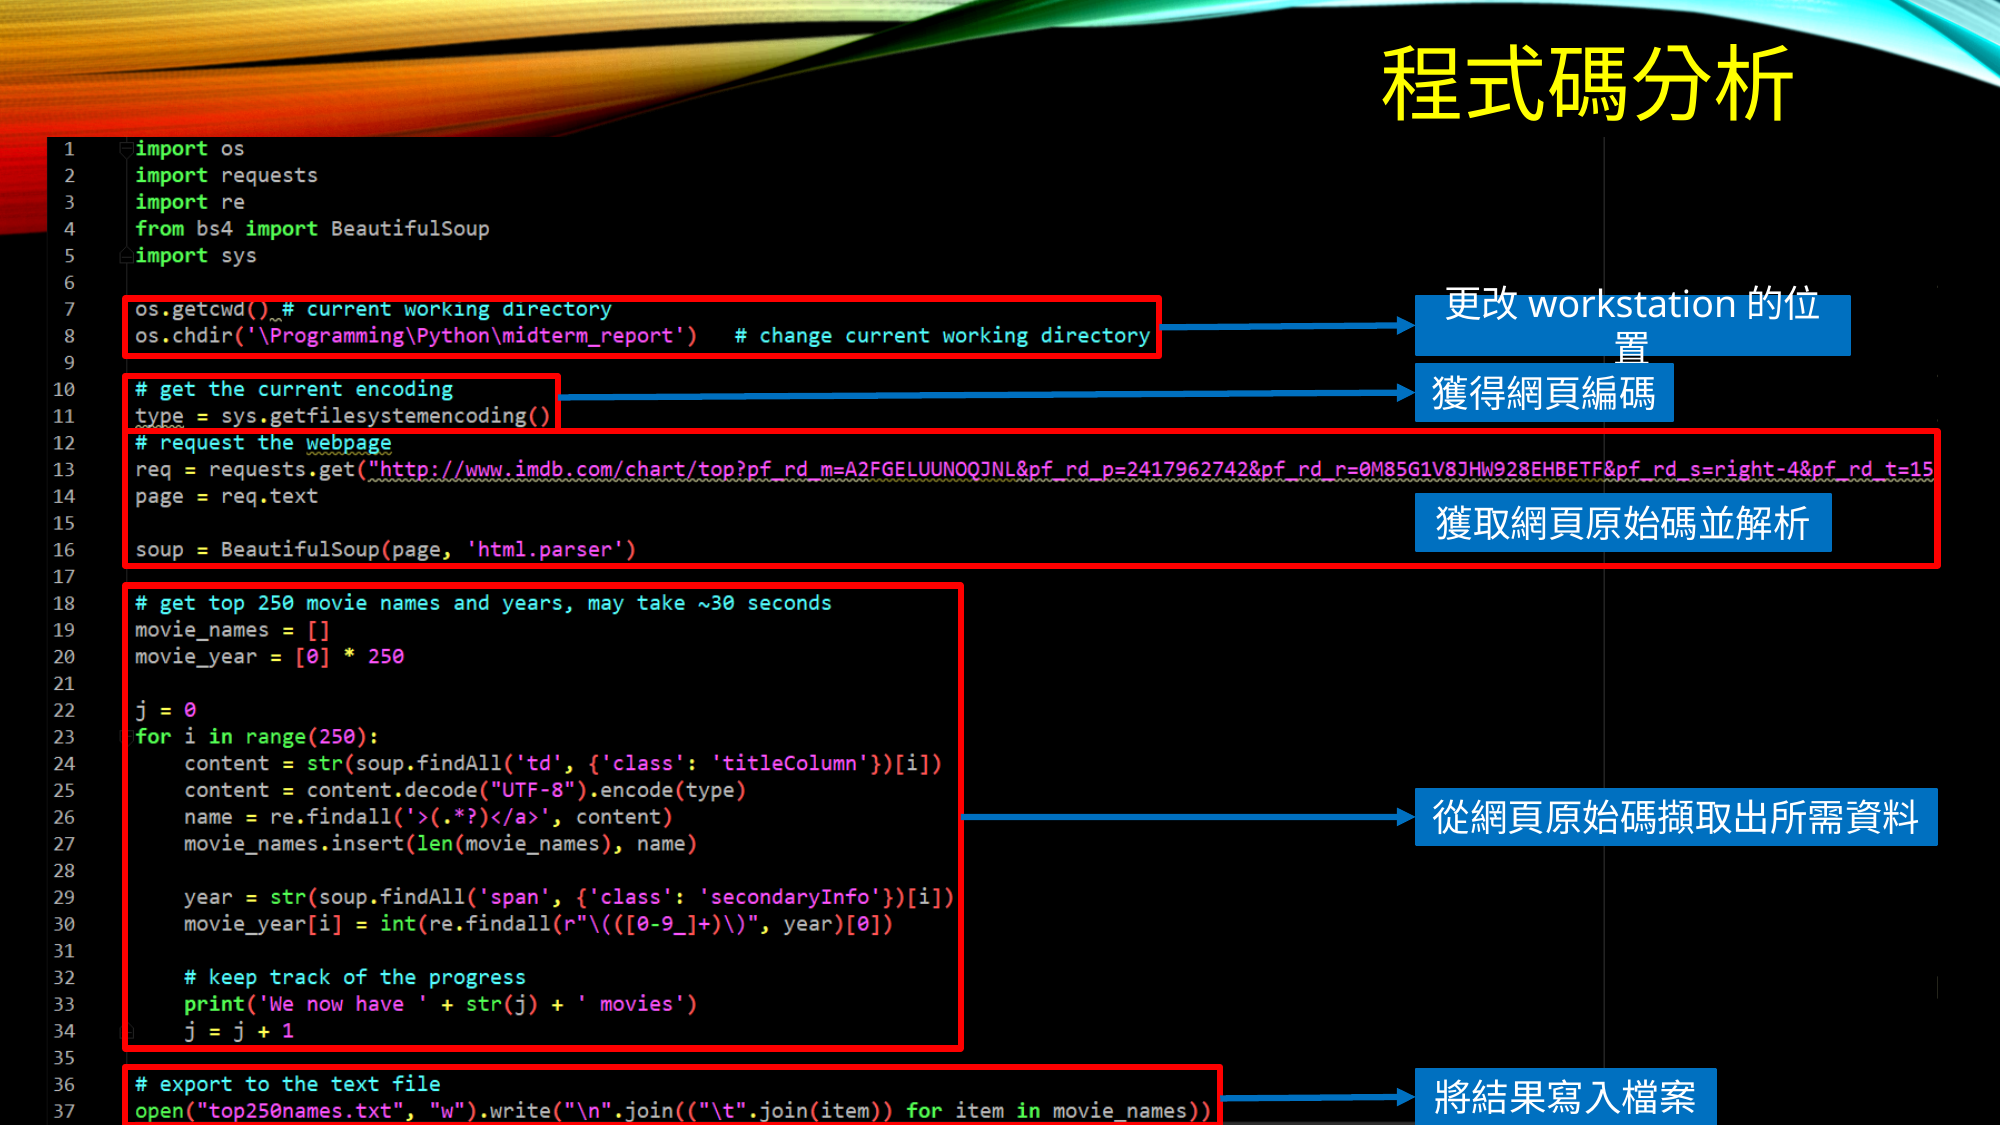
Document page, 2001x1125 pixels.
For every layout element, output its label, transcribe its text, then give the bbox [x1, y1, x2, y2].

title 程式碼分析 [1315, 0, 1863, 137]
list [46, 137, 1938, 1125]
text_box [557, 392, 1416, 398]
picture [0, 0, 1315, 237]
picture [1863, 0, 2000, 237]
